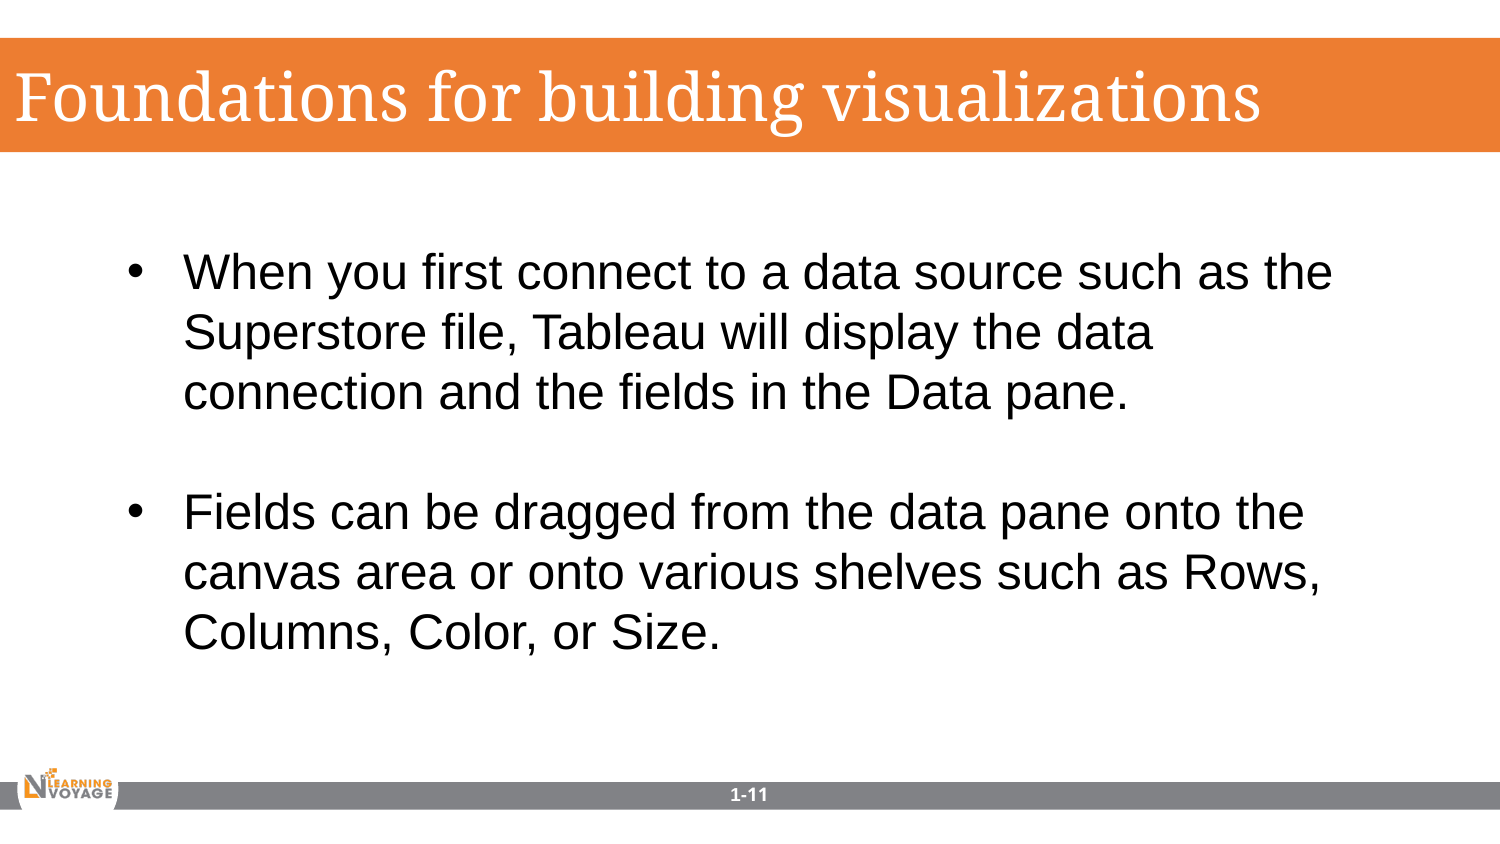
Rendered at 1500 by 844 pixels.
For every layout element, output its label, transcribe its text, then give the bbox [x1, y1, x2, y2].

text_box Foundations for building visualizations [0, 37, 1500, 153]
text_box When you first connect to a data source such as the Superstore file, Tableau will display the data connection and the fields in the Data pane. Fields can be dragged from the data pane onto the canvas area or onto various shelves such as Rows, Columns, Color, or Size. [126, 237, 1373, 660]
slide_number 1-11 [692, 770, 784, 821]
picture [0, 706, 144, 844]
